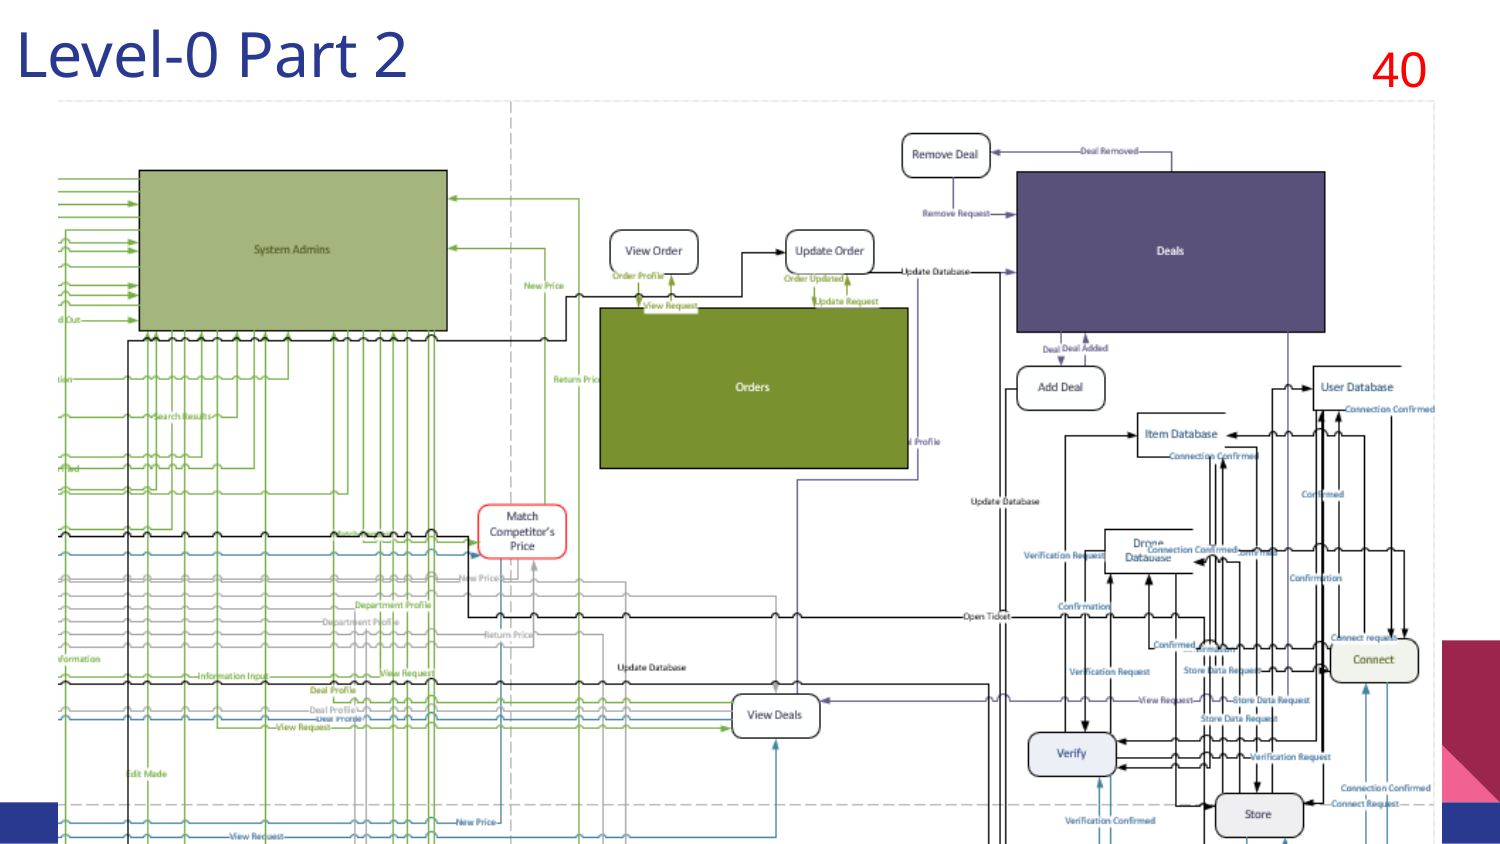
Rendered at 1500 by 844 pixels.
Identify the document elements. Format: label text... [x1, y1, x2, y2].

picture [58, 99, 1442, 844]
text_box 40 [1356, 22, 1473, 131]
title Level-0 Part 2 [0, 0, 431, 100]
